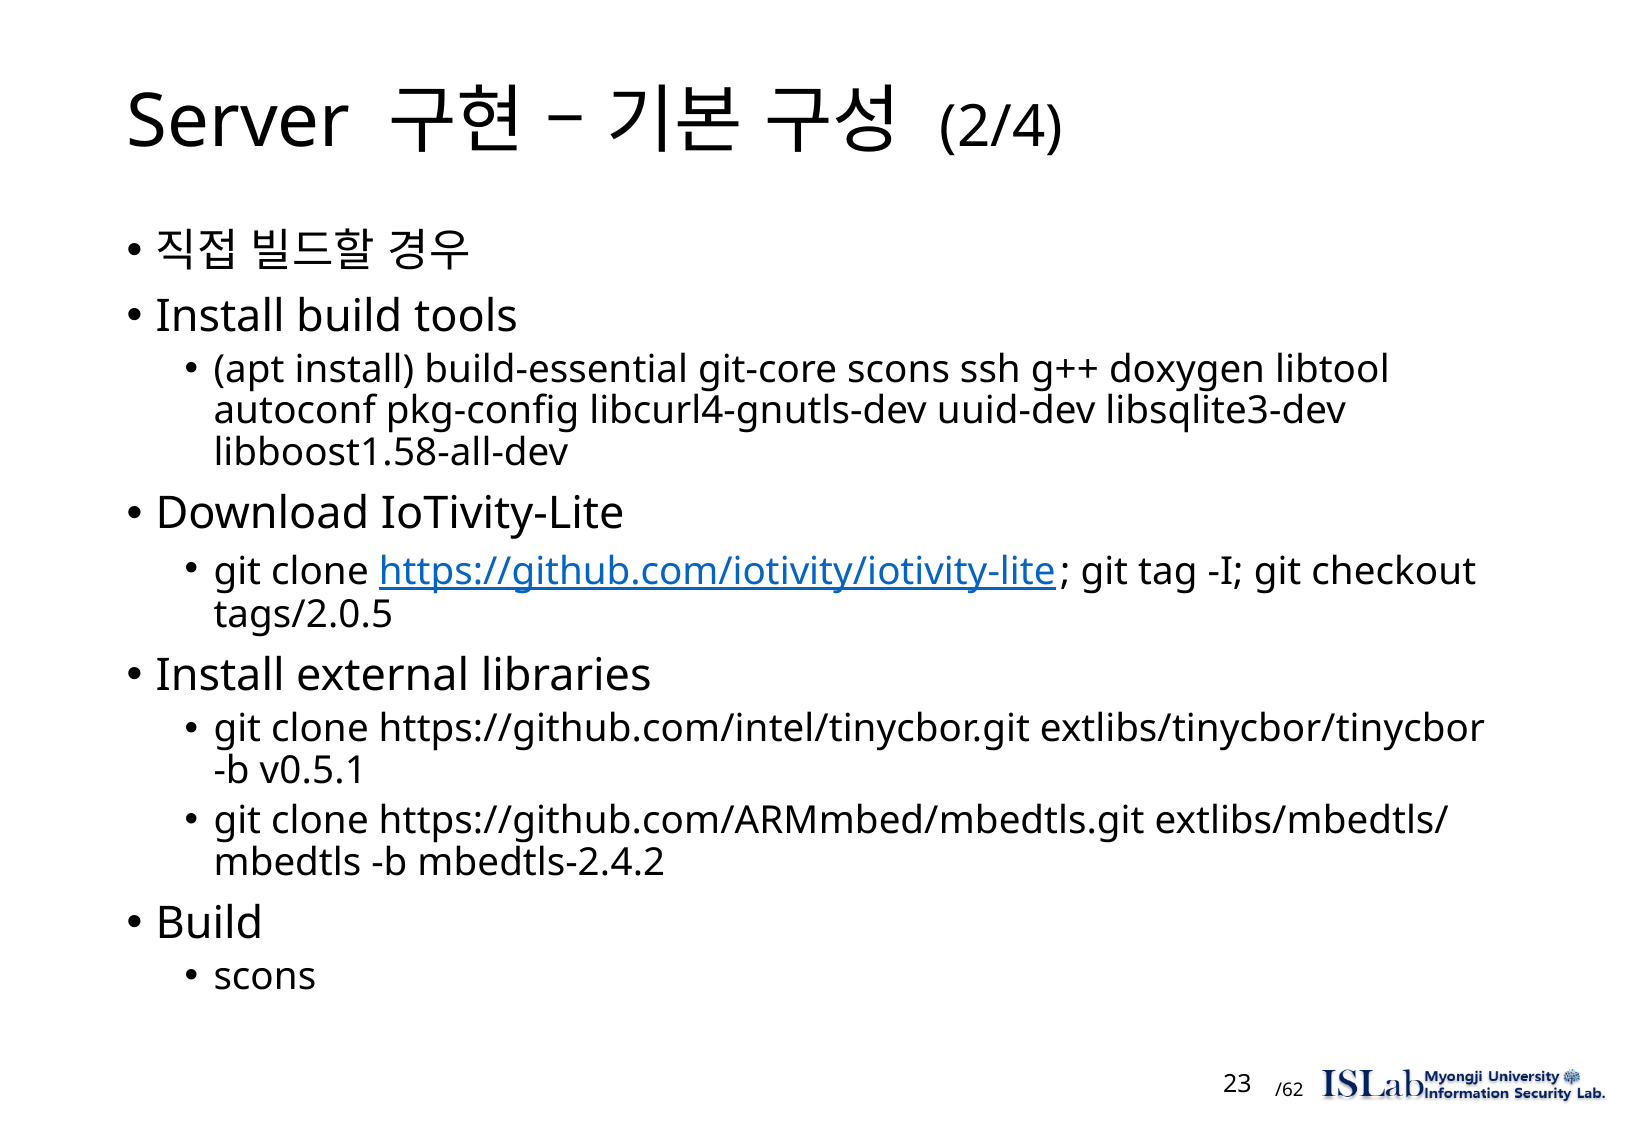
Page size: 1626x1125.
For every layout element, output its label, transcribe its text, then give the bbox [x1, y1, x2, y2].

picture [1290, 1045, 1626, 1125]
title Server 구현 – 기본 구성 (2/4) [111, 59, 1514, 185]
list 직접 빌드할 경우 Install build tools (apt install) build-essential git-core scons ssh g++ doxygen libtool autoconf pkg-config libcurl4-gnutls-dev uuid-dev libsqlite3-dev libboost1.58-all-dev Download IoTivity-Lite git clone https://github.com/iotivity/iotivity-lite; git tag -I; git checkout tags/2.0.5 Install external libraries git clone https://github.com/intel/tinycbor.git extlibs/tinycbor/tinycbor -b v0.5.1 git clone https://github.com/ARMmbed/mbedtls.git extlibs/mbedtls/mbedtls -b mbedtls-2.4.2 Build scons [111, 219, 1514, 1014]
slide_number 23 [930, 1054, 1274, 1115]
